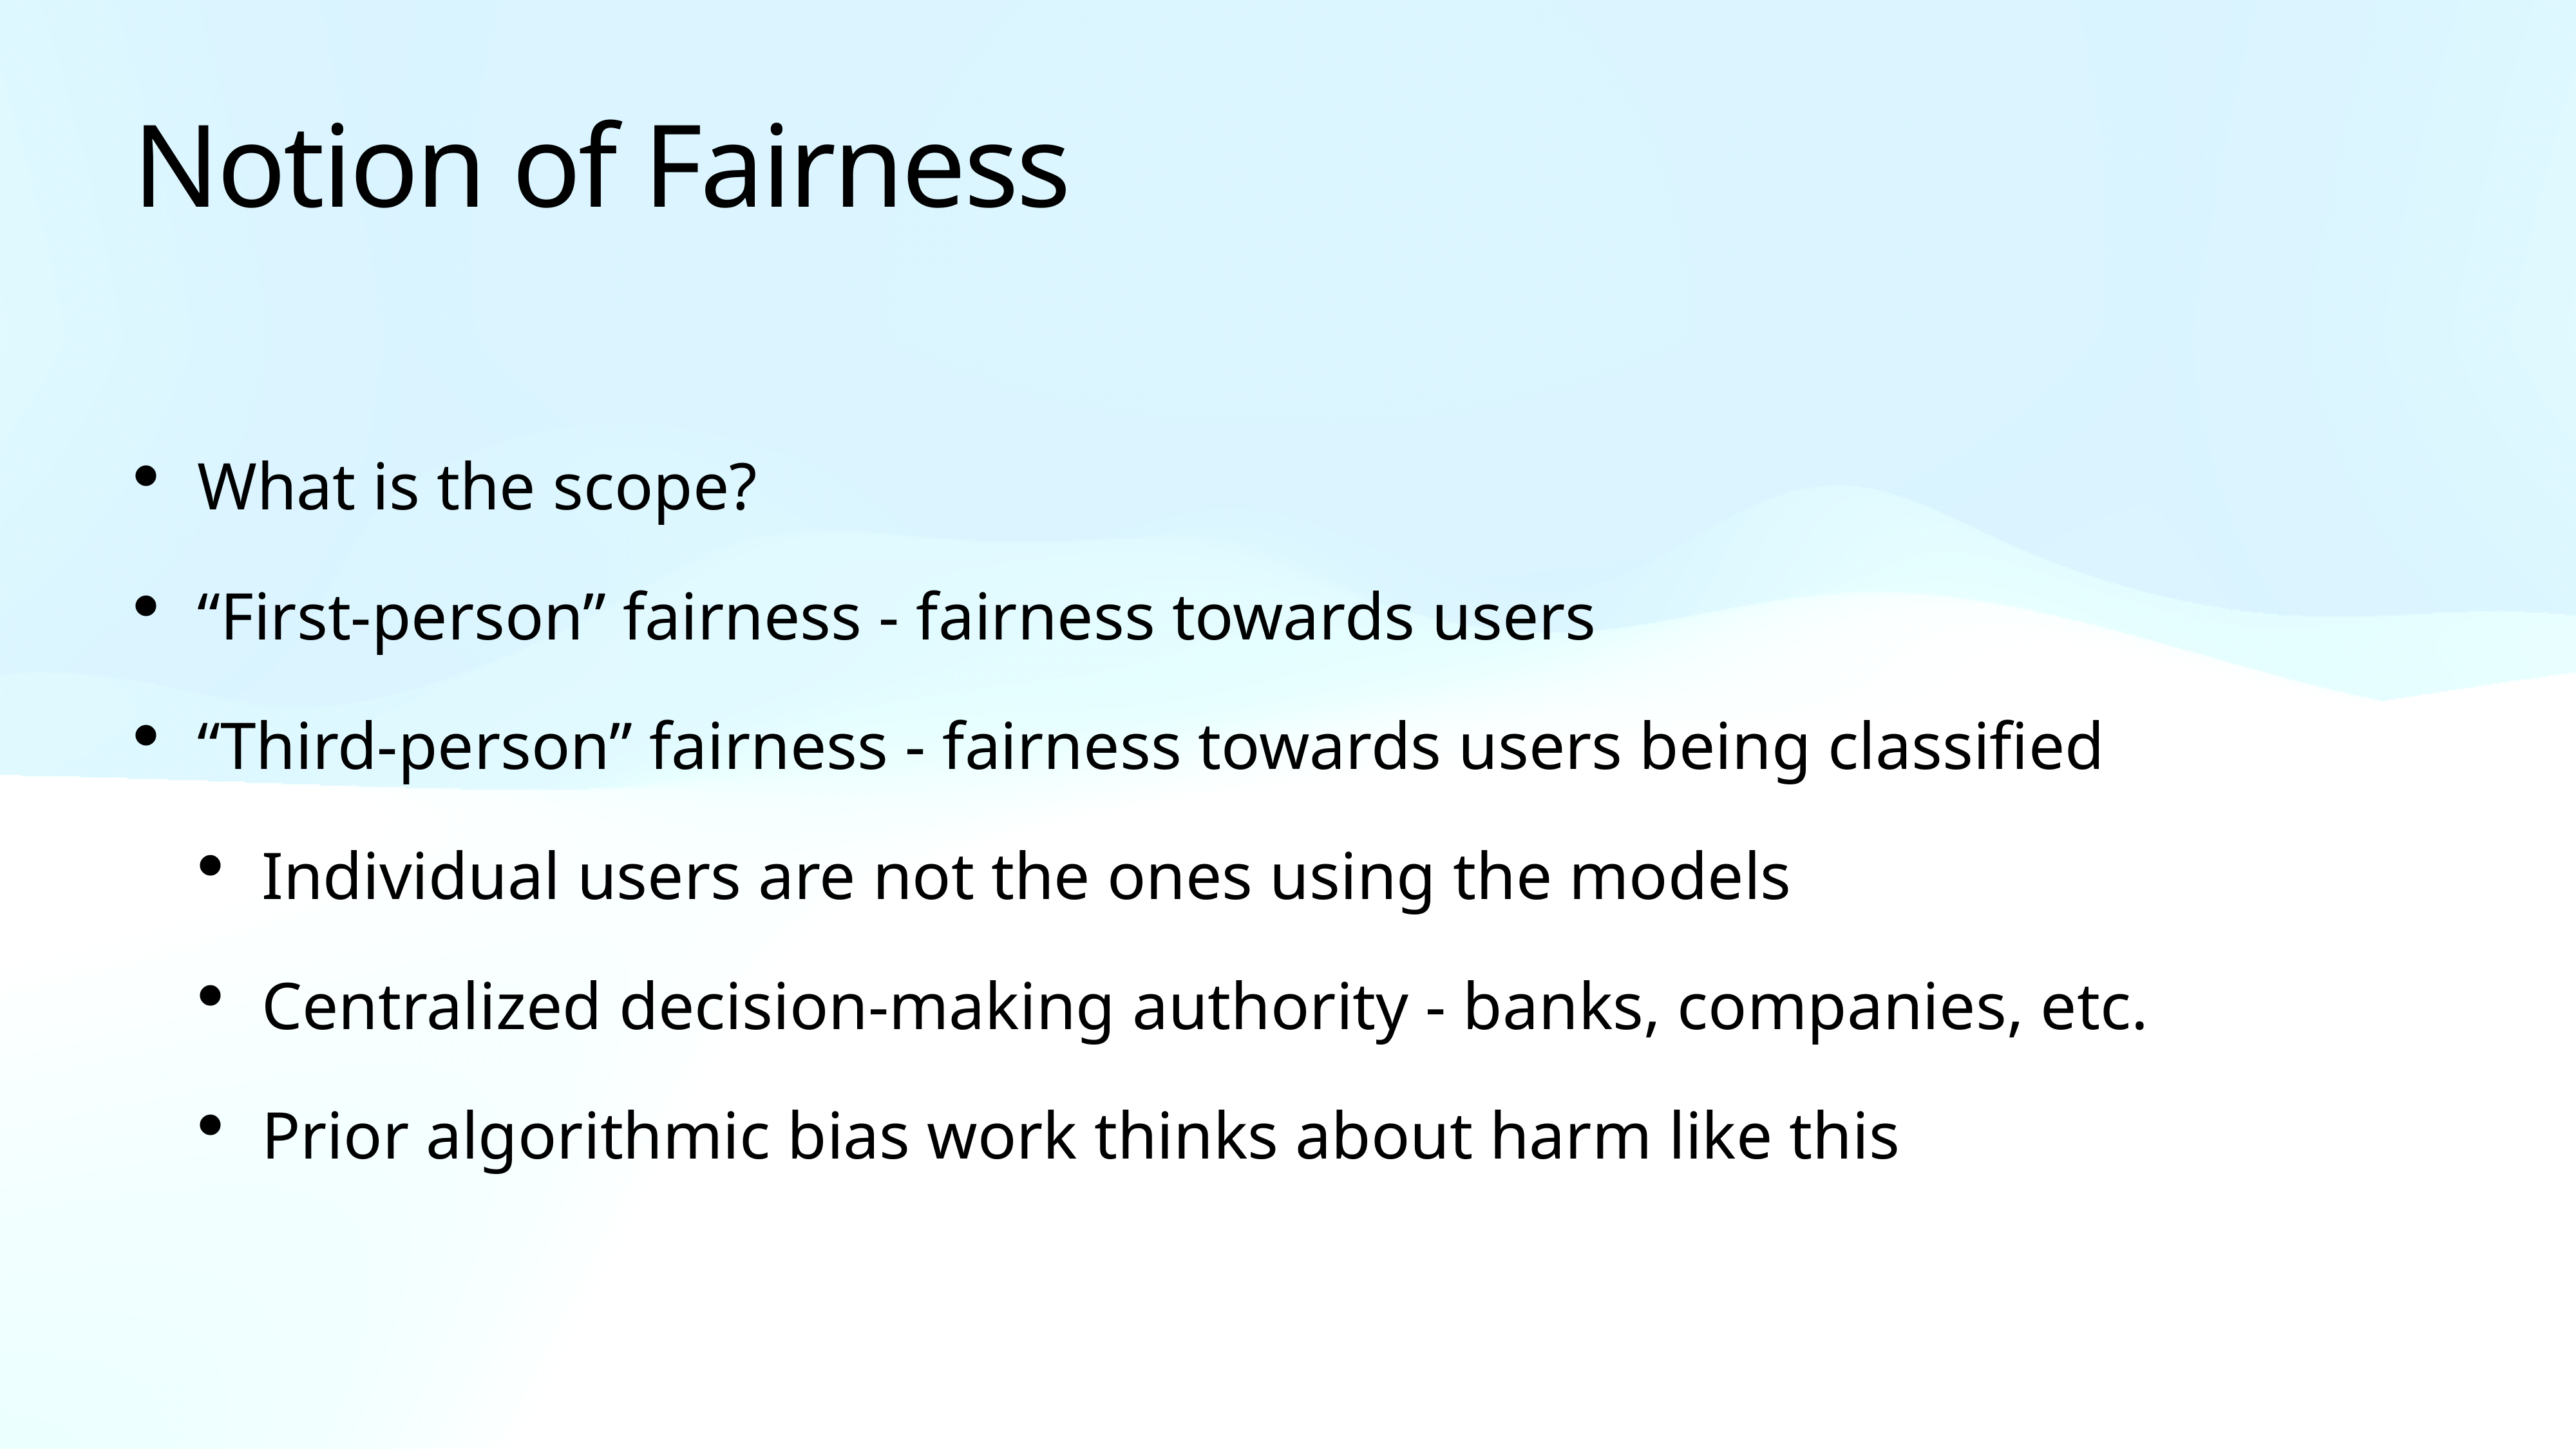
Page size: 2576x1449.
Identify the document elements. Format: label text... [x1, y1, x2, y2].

title Notion of Fairness [127, 113, 2449, 266]
list What is the scope? “First-person” fairness - fairness towards users “Third-person” fairness - fairness towards users being classified Individual users are not the ones using the models Centralized decision-making authority - banks, companies, etc. Prior algorithmic bias work thinks about harm like this [127, 448, 2449, 1321]
picture [0, 0, 2576, 1449]
